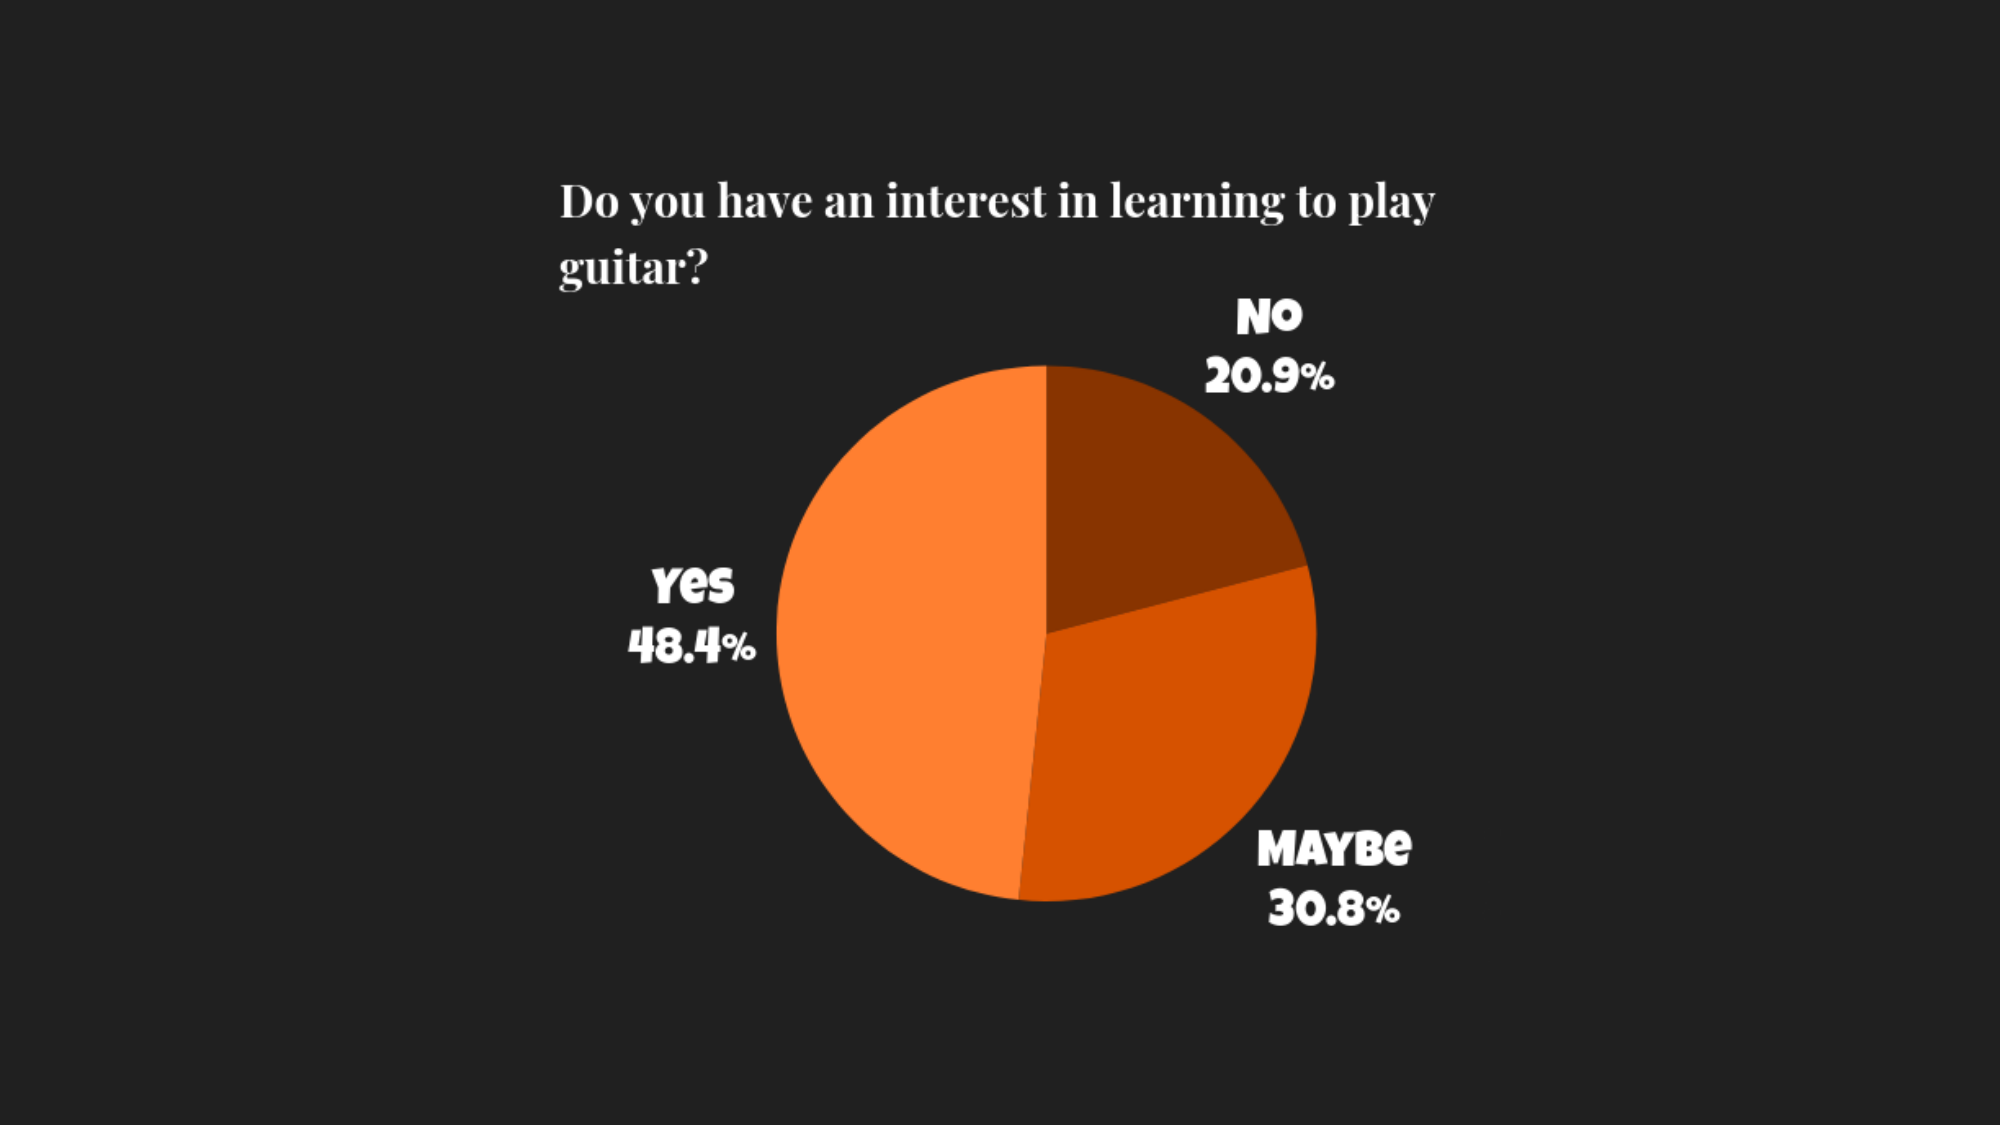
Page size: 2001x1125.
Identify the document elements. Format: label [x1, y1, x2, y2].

picture [499, 153, 1501, 973]
